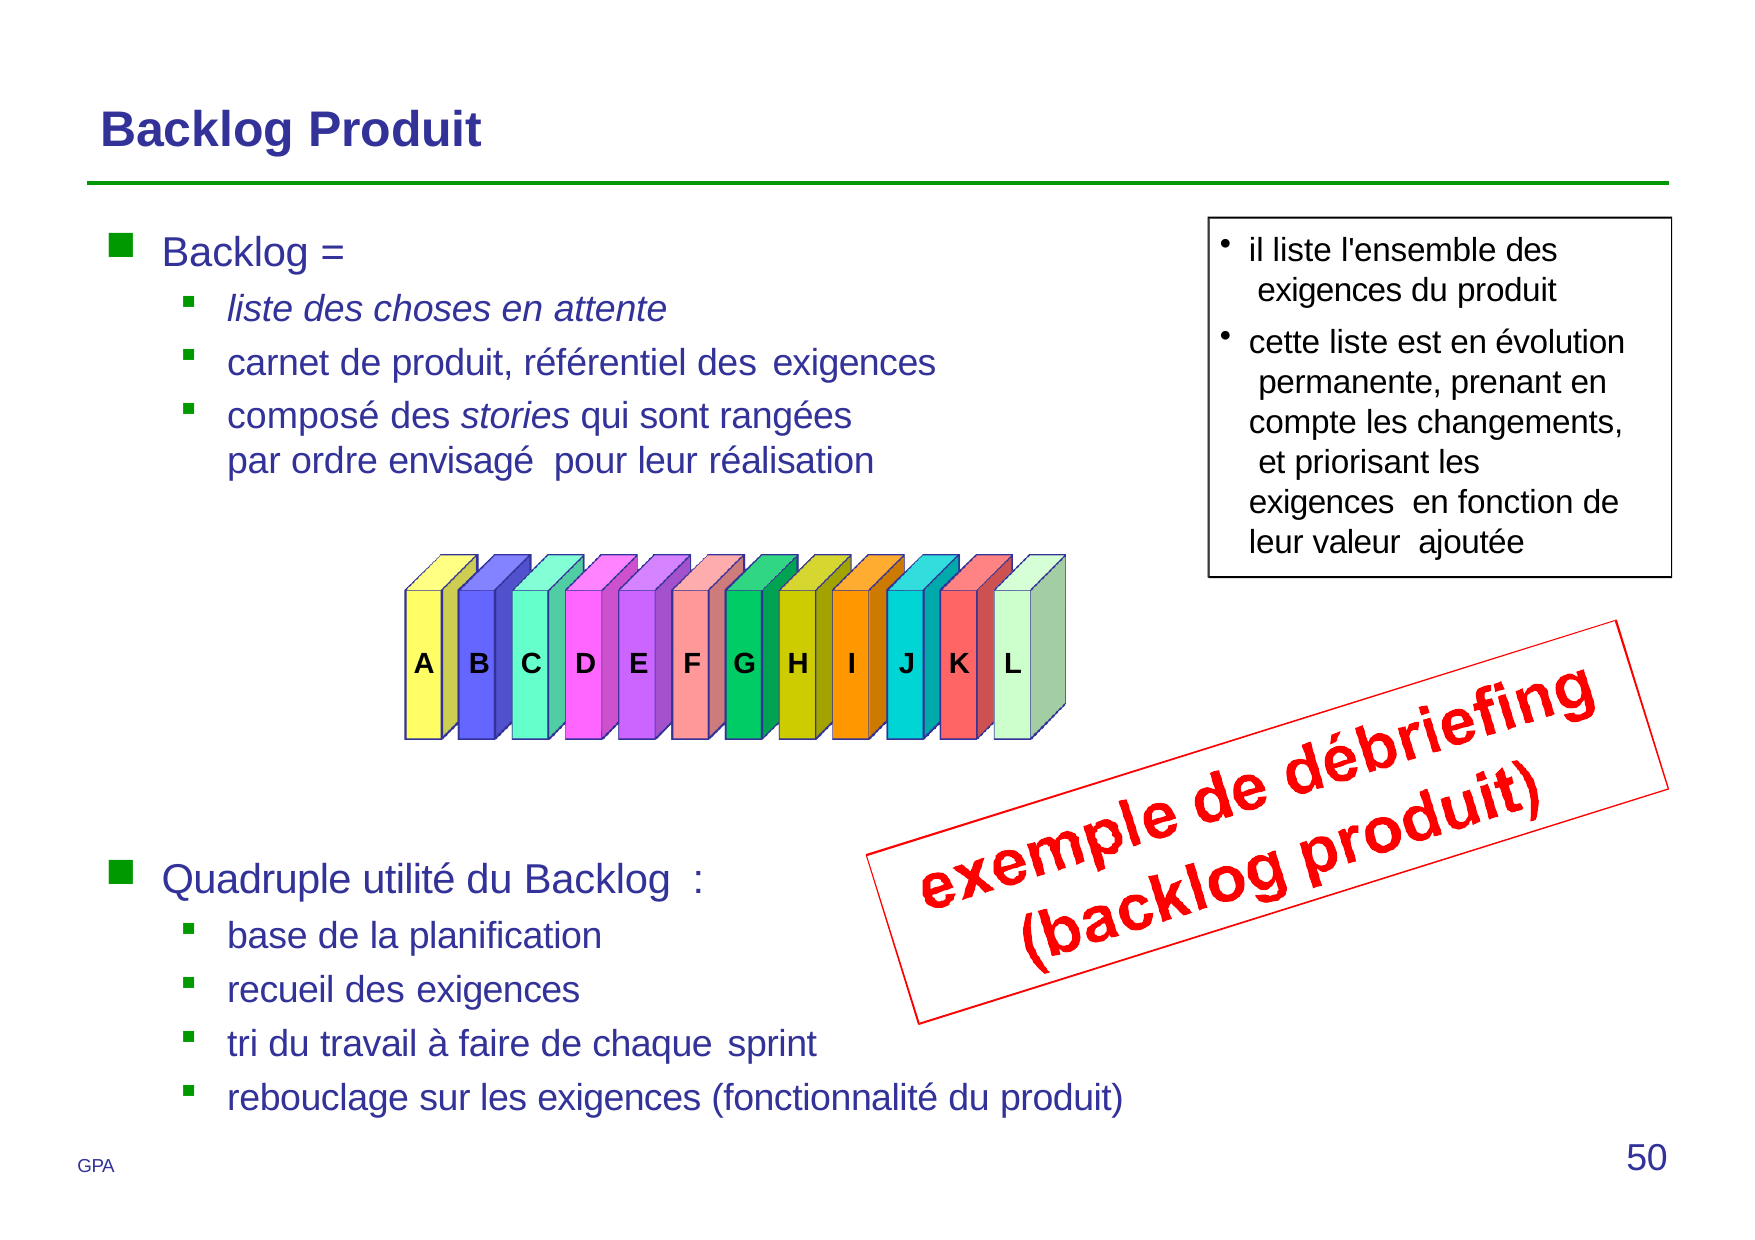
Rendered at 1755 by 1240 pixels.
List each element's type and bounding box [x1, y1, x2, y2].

title [98, 94, 484, 304]
text_box [103, 554, 1669, 1118]
slide_number [1622, 1134, 1673, 1240]
text_box [103, 222, 943, 482]
text_box [1207, 216, 1673, 579]
footer [75, 1153, 431, 1240]
